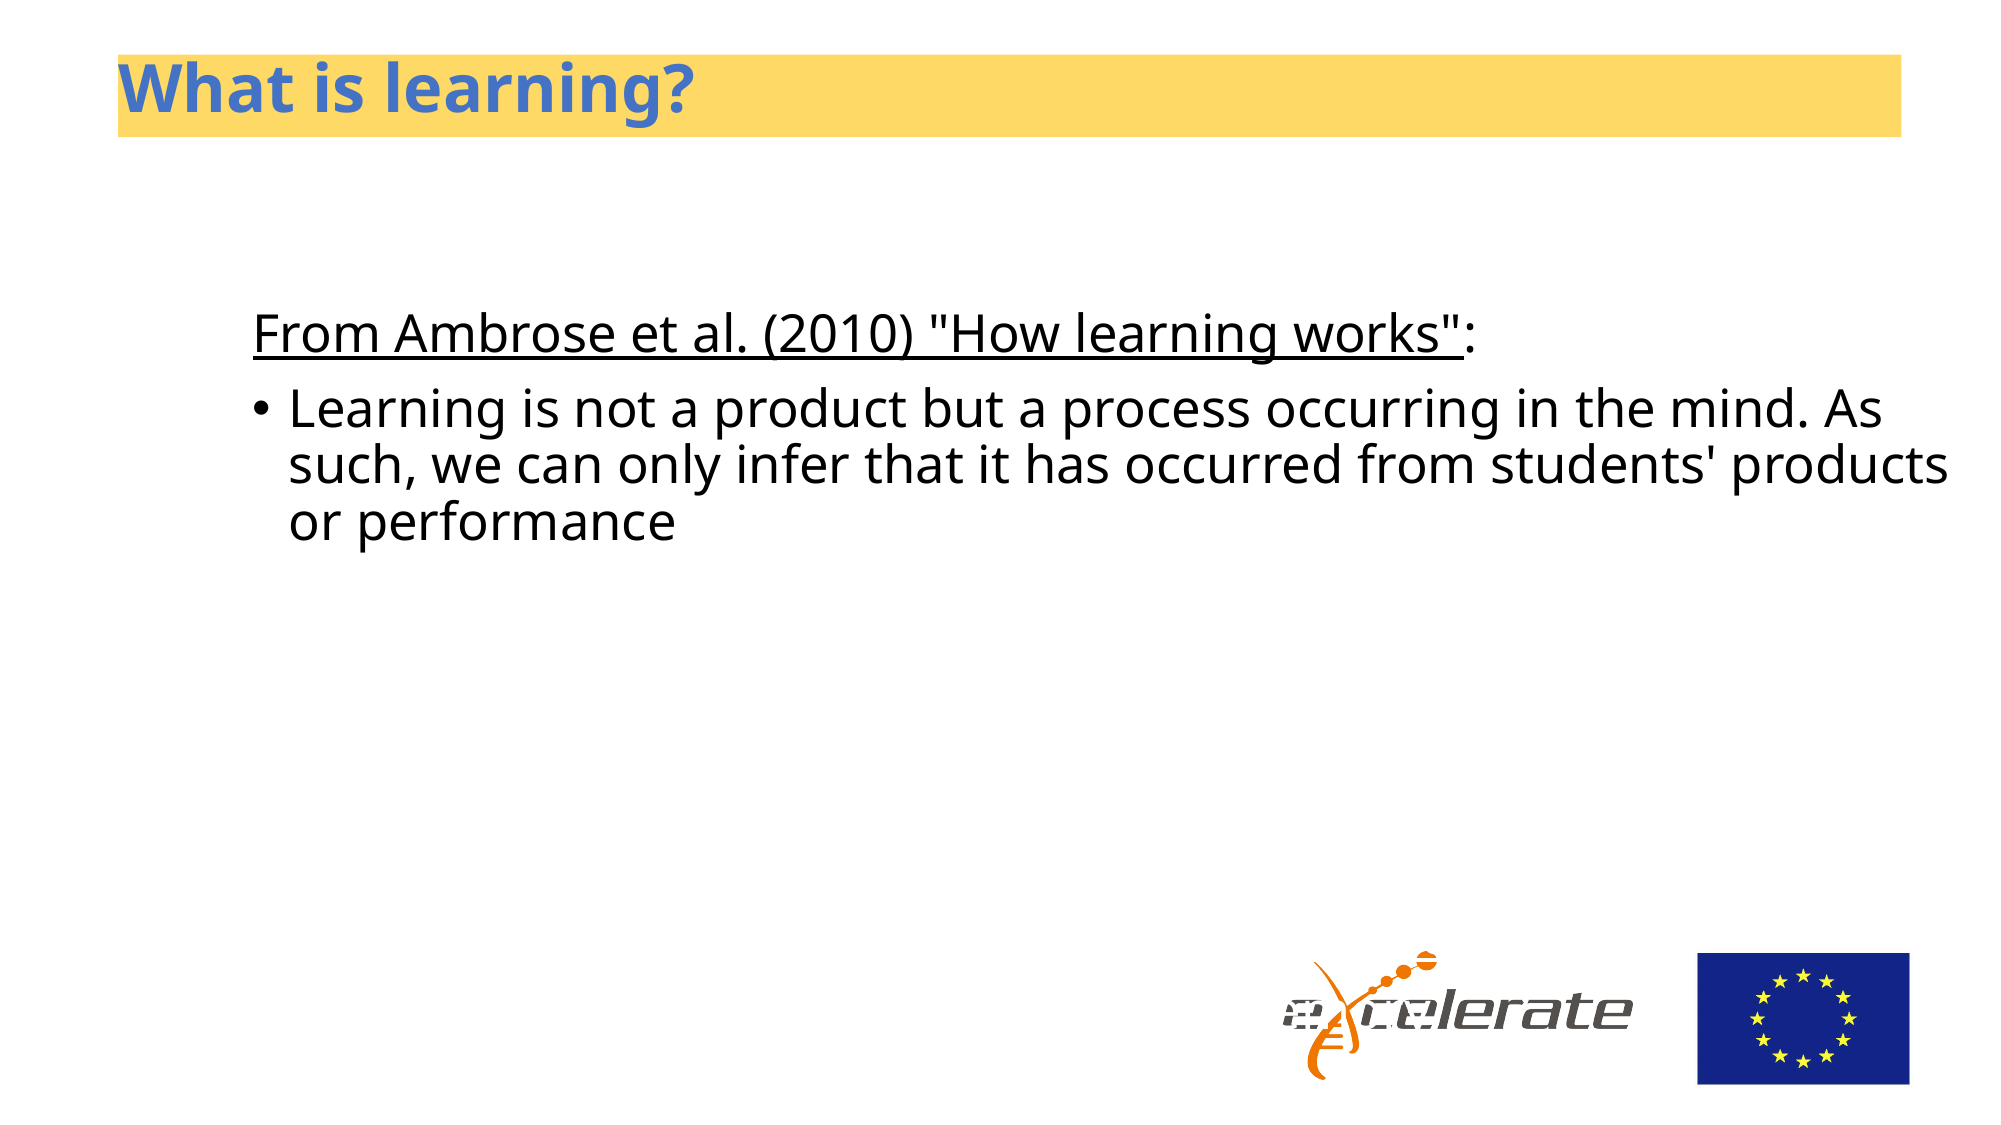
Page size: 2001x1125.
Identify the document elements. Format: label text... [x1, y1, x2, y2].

list From Ambrose et al. (2010) "How learning works": Learning is not a product but a process occurring in the mind. As such, we can only infer that it has occurred from students' products or performance Learning involves change in knowledge, beliefs, behaviours, or attitudes Learning is not something done to students, but rather something students themselves do. From Willingham (2009) "Why don't students like school?": Learning is a change in the long term memory [237, 299, 2000, 1053]
picture [1693, 1053, 1913, 1088]
title What is learning? [118, 54, 1902, 138]
picture [1283, 1053, 1633, 1080]
